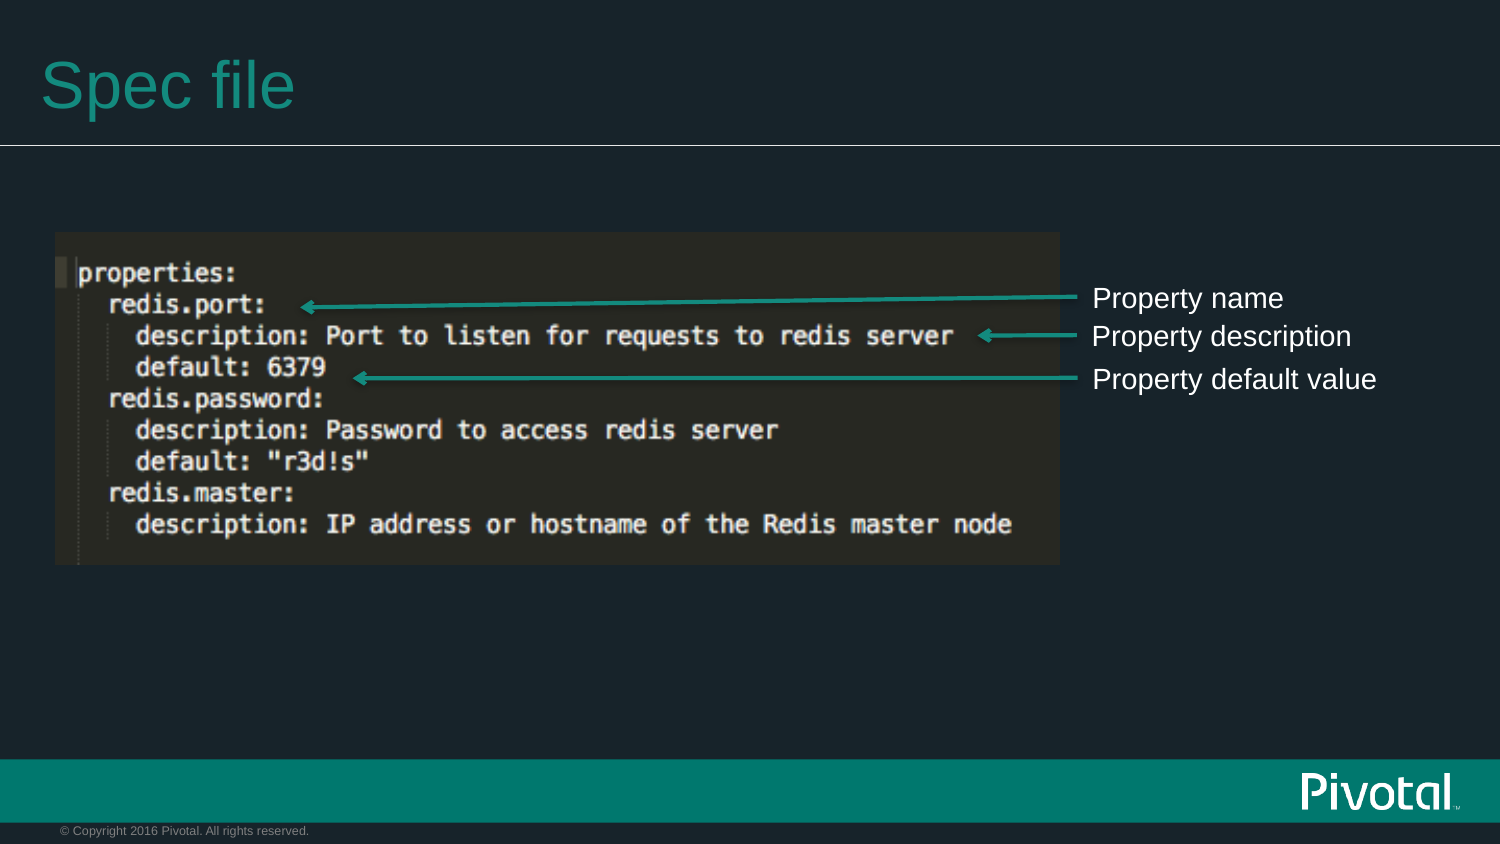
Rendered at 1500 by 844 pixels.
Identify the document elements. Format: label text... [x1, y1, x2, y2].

text_box Property description [1076, 310, 1368, 360]
title Spec file [25, 52, 1461, 113]
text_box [299, 296, 1077, 308]
text_box Property name [1077, 271, 1300, 310]
picture [55, 232, 1060, 565]
picture [1302, 773, 1460, 810]
text_box Property default value [1077, 352, 1393, 403]
